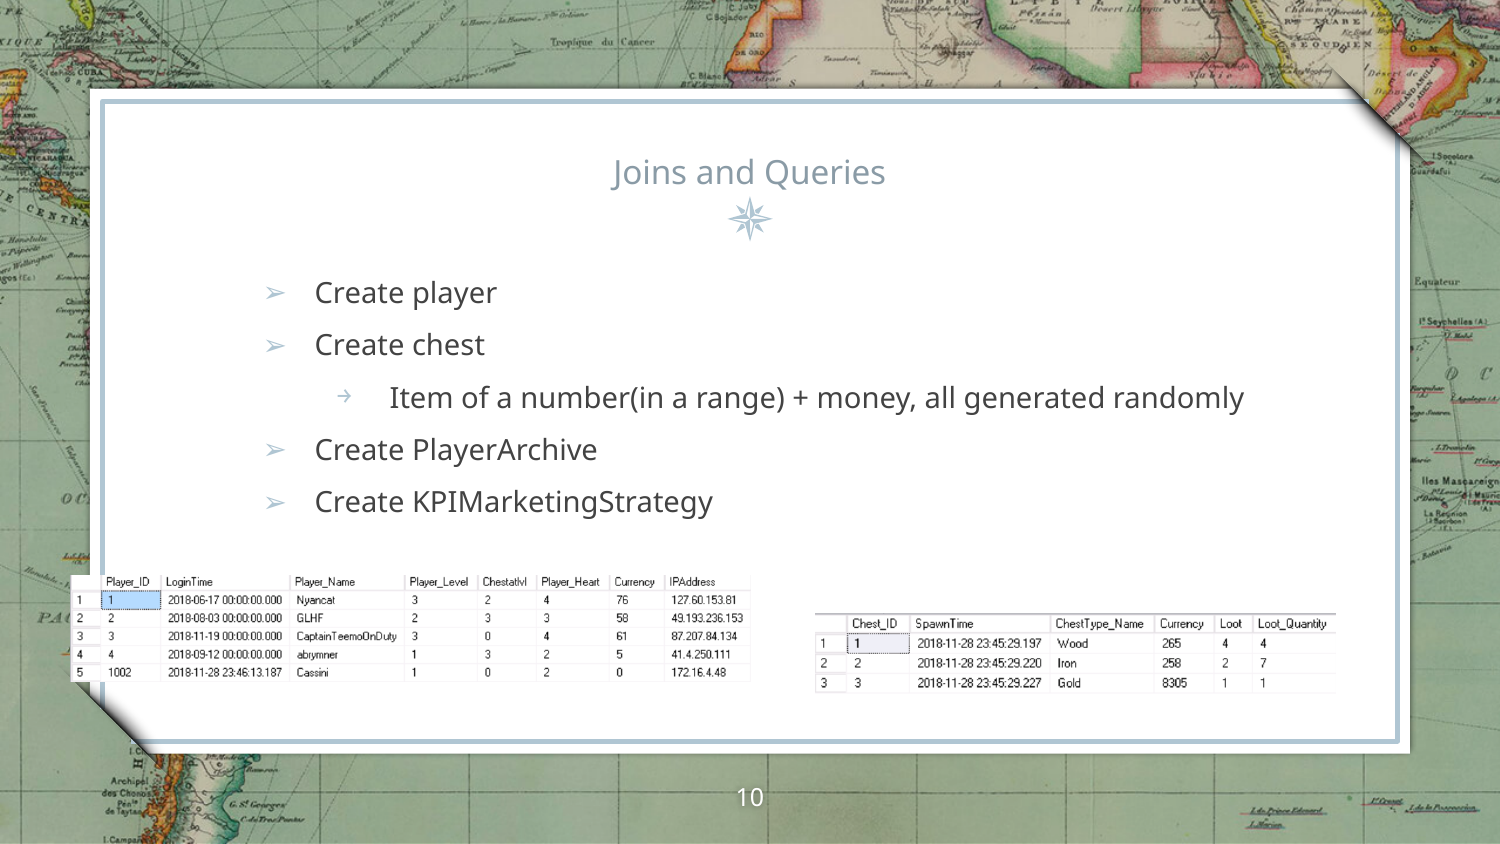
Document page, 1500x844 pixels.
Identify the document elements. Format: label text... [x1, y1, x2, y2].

title Joins and Queries [164, 98, 1336, 192]
slide_number ‹#› [705, 753, 795, 844]
list Create player Create chest Item of a number(in a range) + money, all generated randomly Create PlayerArchive Create KPIMarketingStrategy [164, 256, 1336, 710]
picture [0, 0, 1500, 844]
picture [815, 613, 1336, 695]
